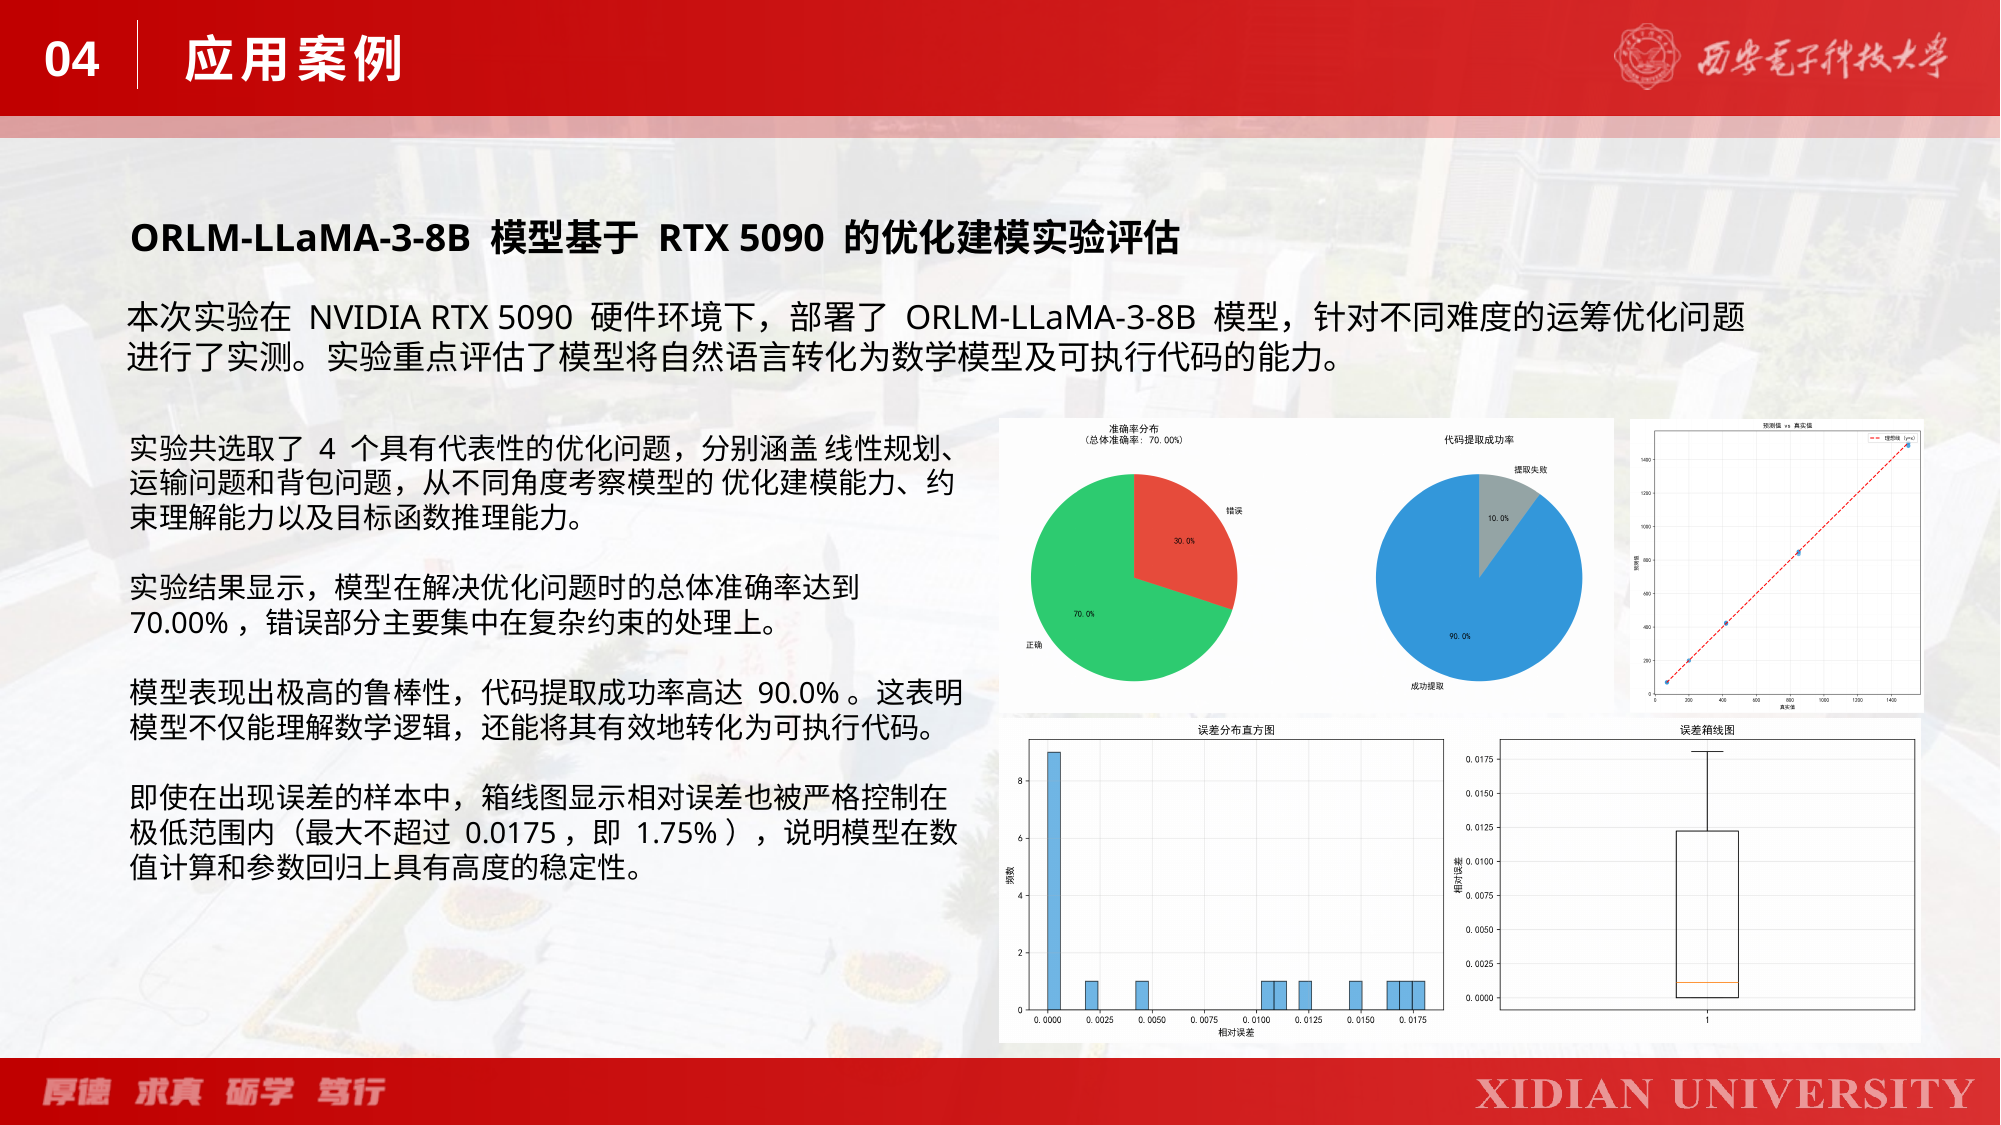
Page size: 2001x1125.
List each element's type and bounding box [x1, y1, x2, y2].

picture [1630, 419, 1924, 713]
picture [999, 718, 1921, 1043]
text_box [21, 22, 1975, 1125]
picture [999, 418, 1614, 713]
text_box [0, 0, 2000, 1125]
